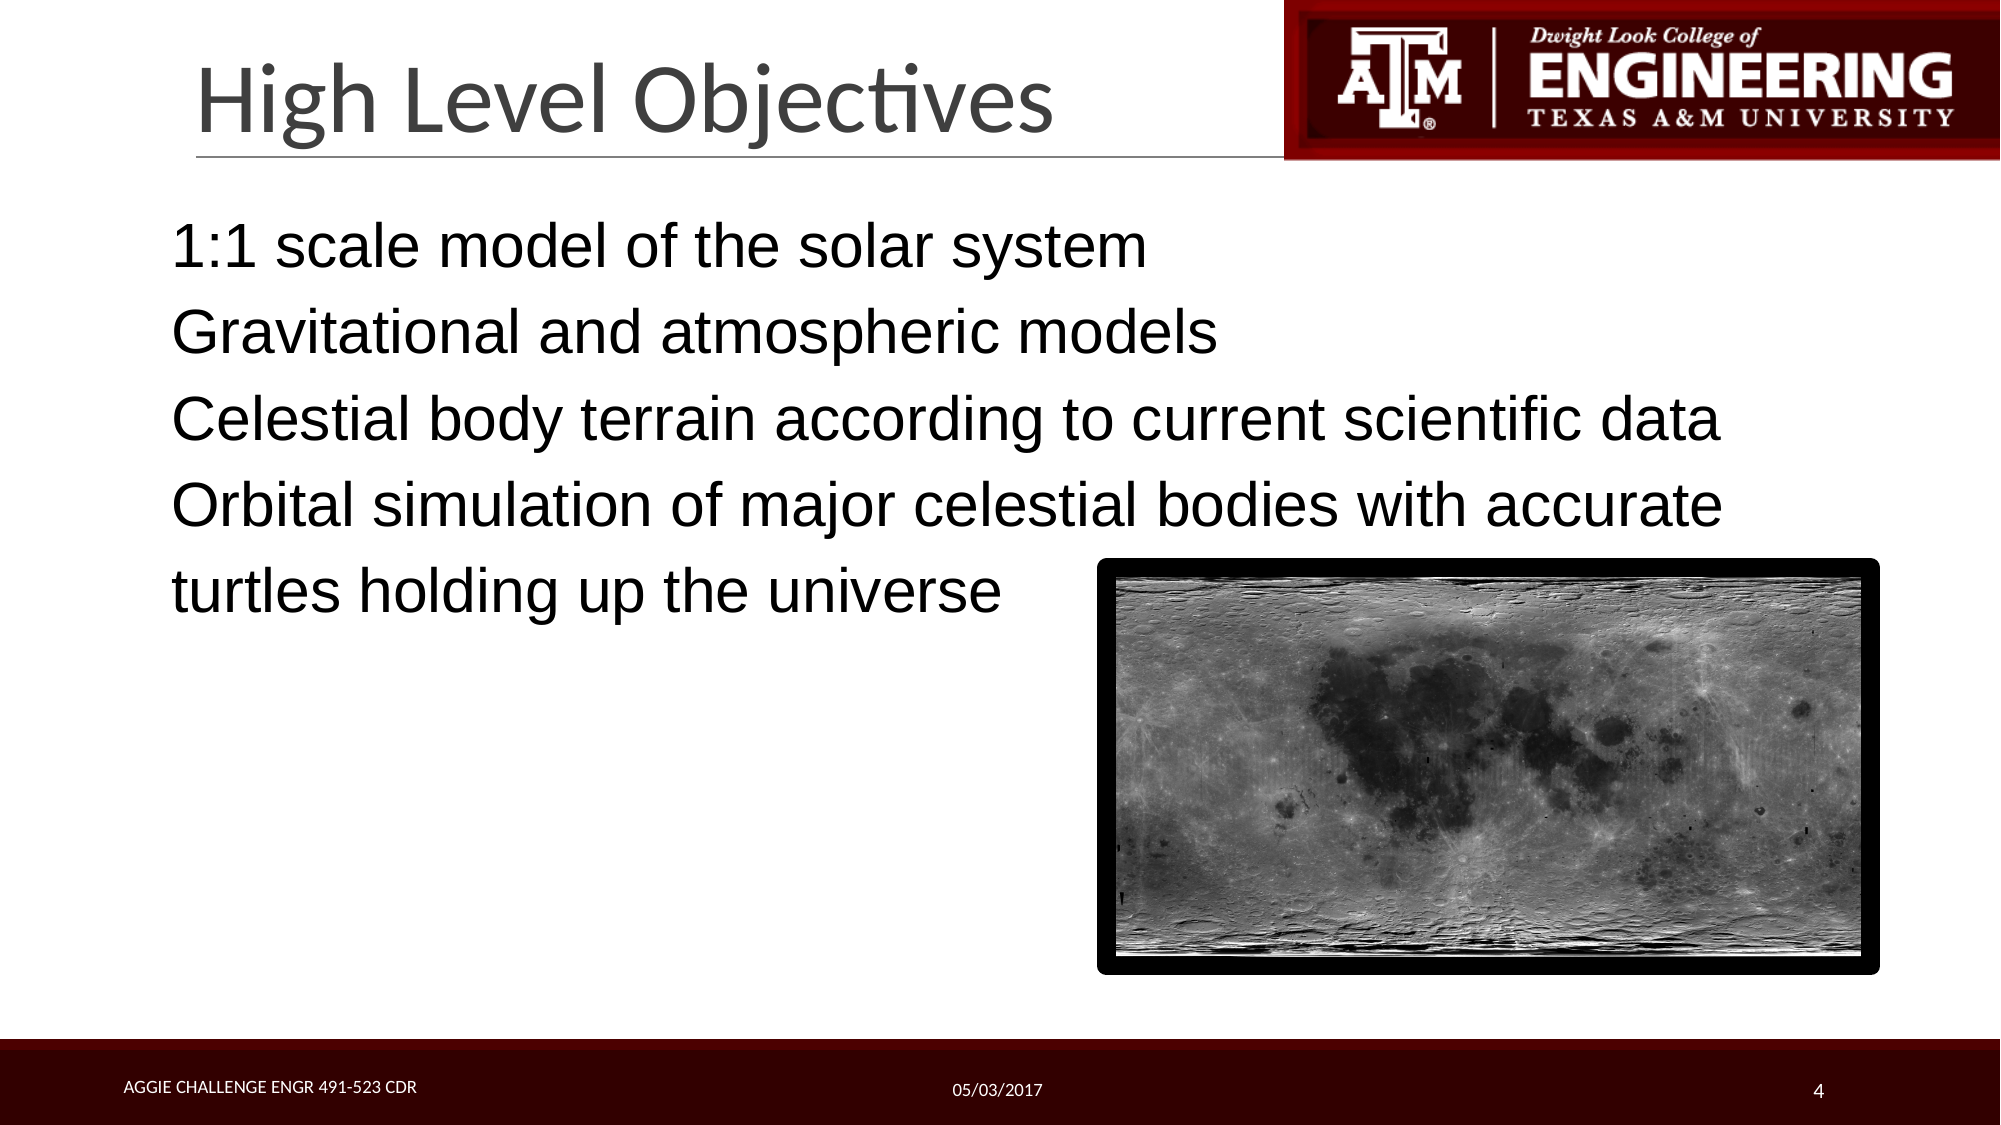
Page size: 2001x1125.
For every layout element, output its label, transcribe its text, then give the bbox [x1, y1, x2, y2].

list 1:1 scale model of the solar system Gravitational and atmospheric models Celestial body terrain according to current scientific data Orbital simulation of major celestial bodies with accurate turtles holding up the universe [96, 186, 1904, 939]
picture [1283, 0, 2000, 162]
picture [1115, 576, 1862, 957]
title High Level Objectives [180, 34, 1278, 161]
slide_number 4 [1624, 1059, 1840, 1120]
